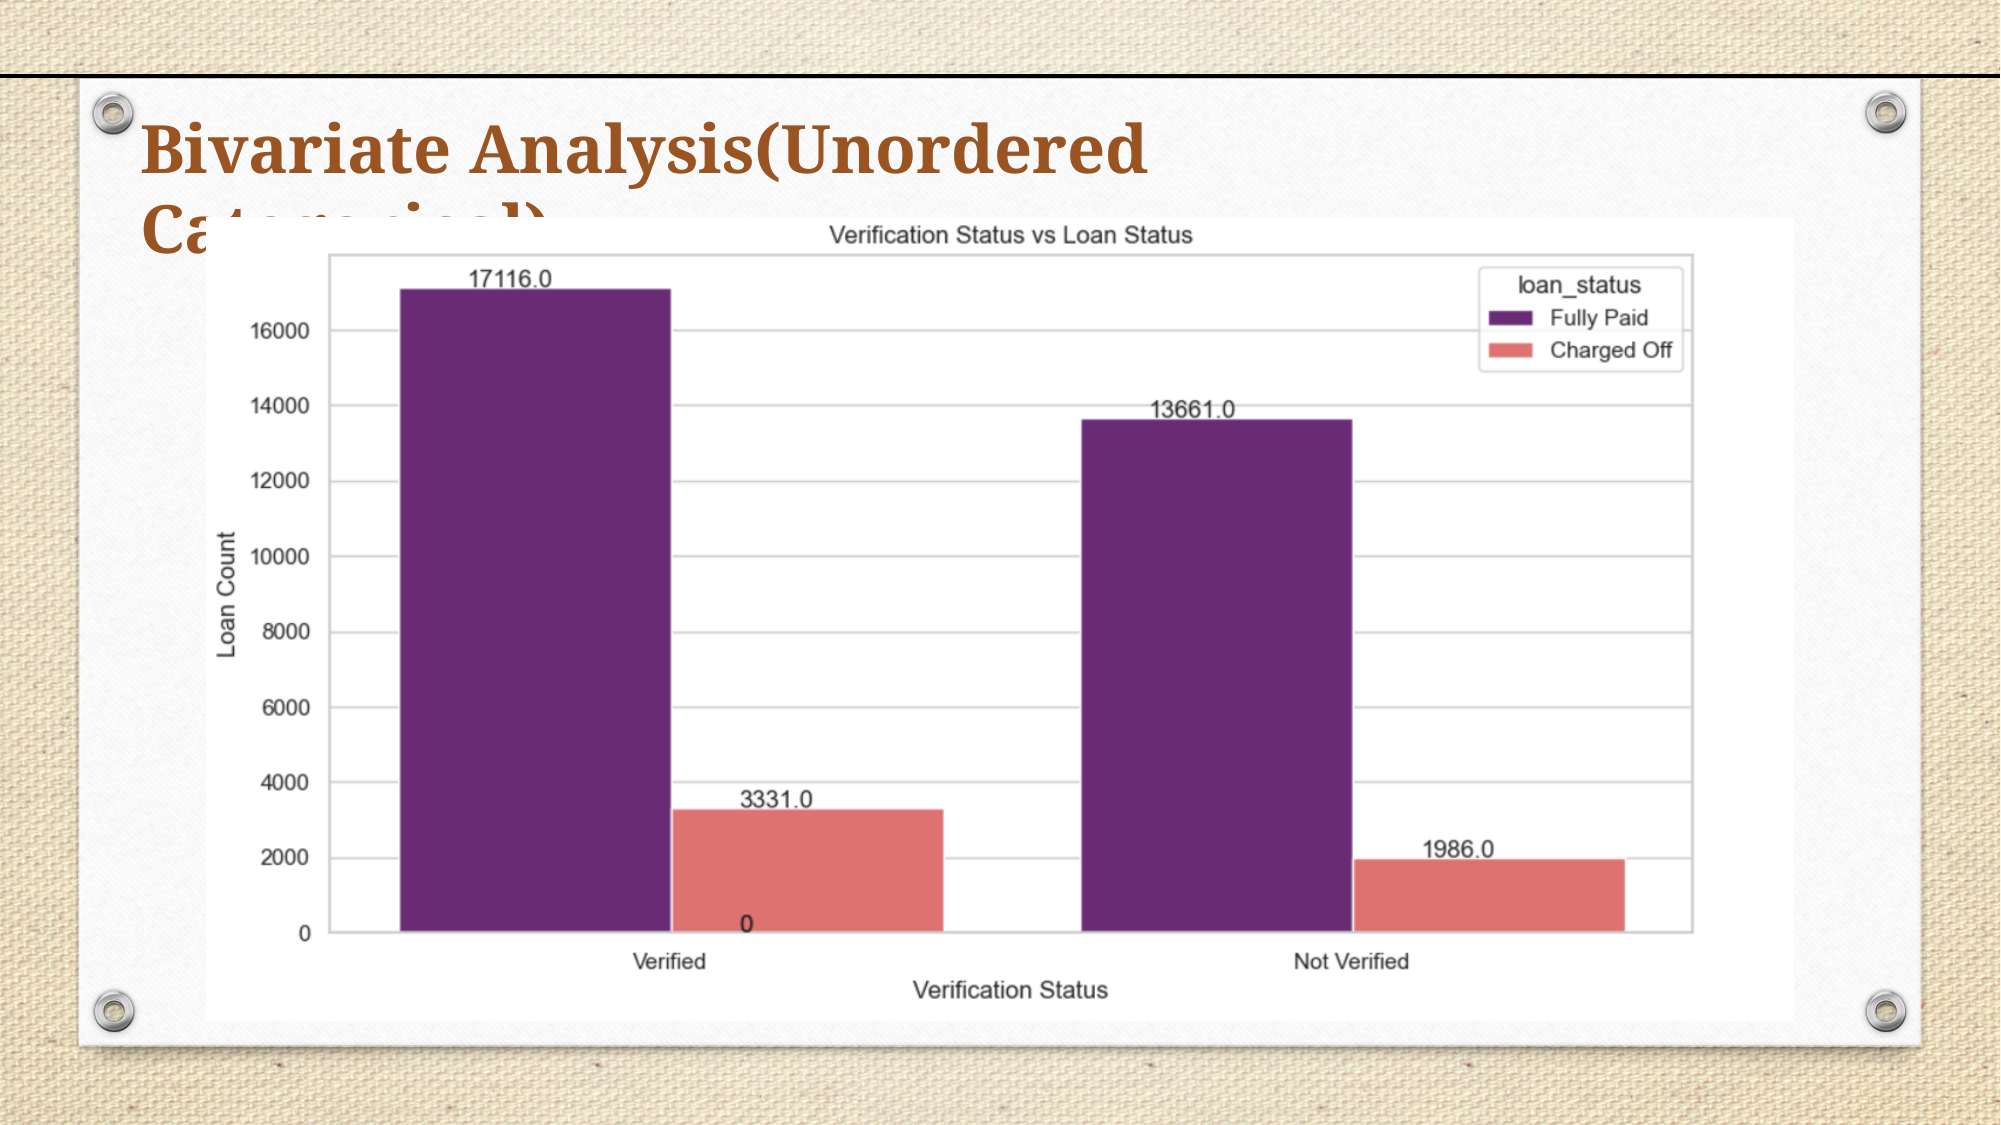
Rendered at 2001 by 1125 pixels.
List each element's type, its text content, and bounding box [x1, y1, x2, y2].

text_box Bivariate Analysis(Unordered Categorical) [125, 99, 1400, 198]
text_box [83, 198, 1917, 294]
text_box [0, 74, 2000, 78]
picture [0, 0, 2001, 1125]
